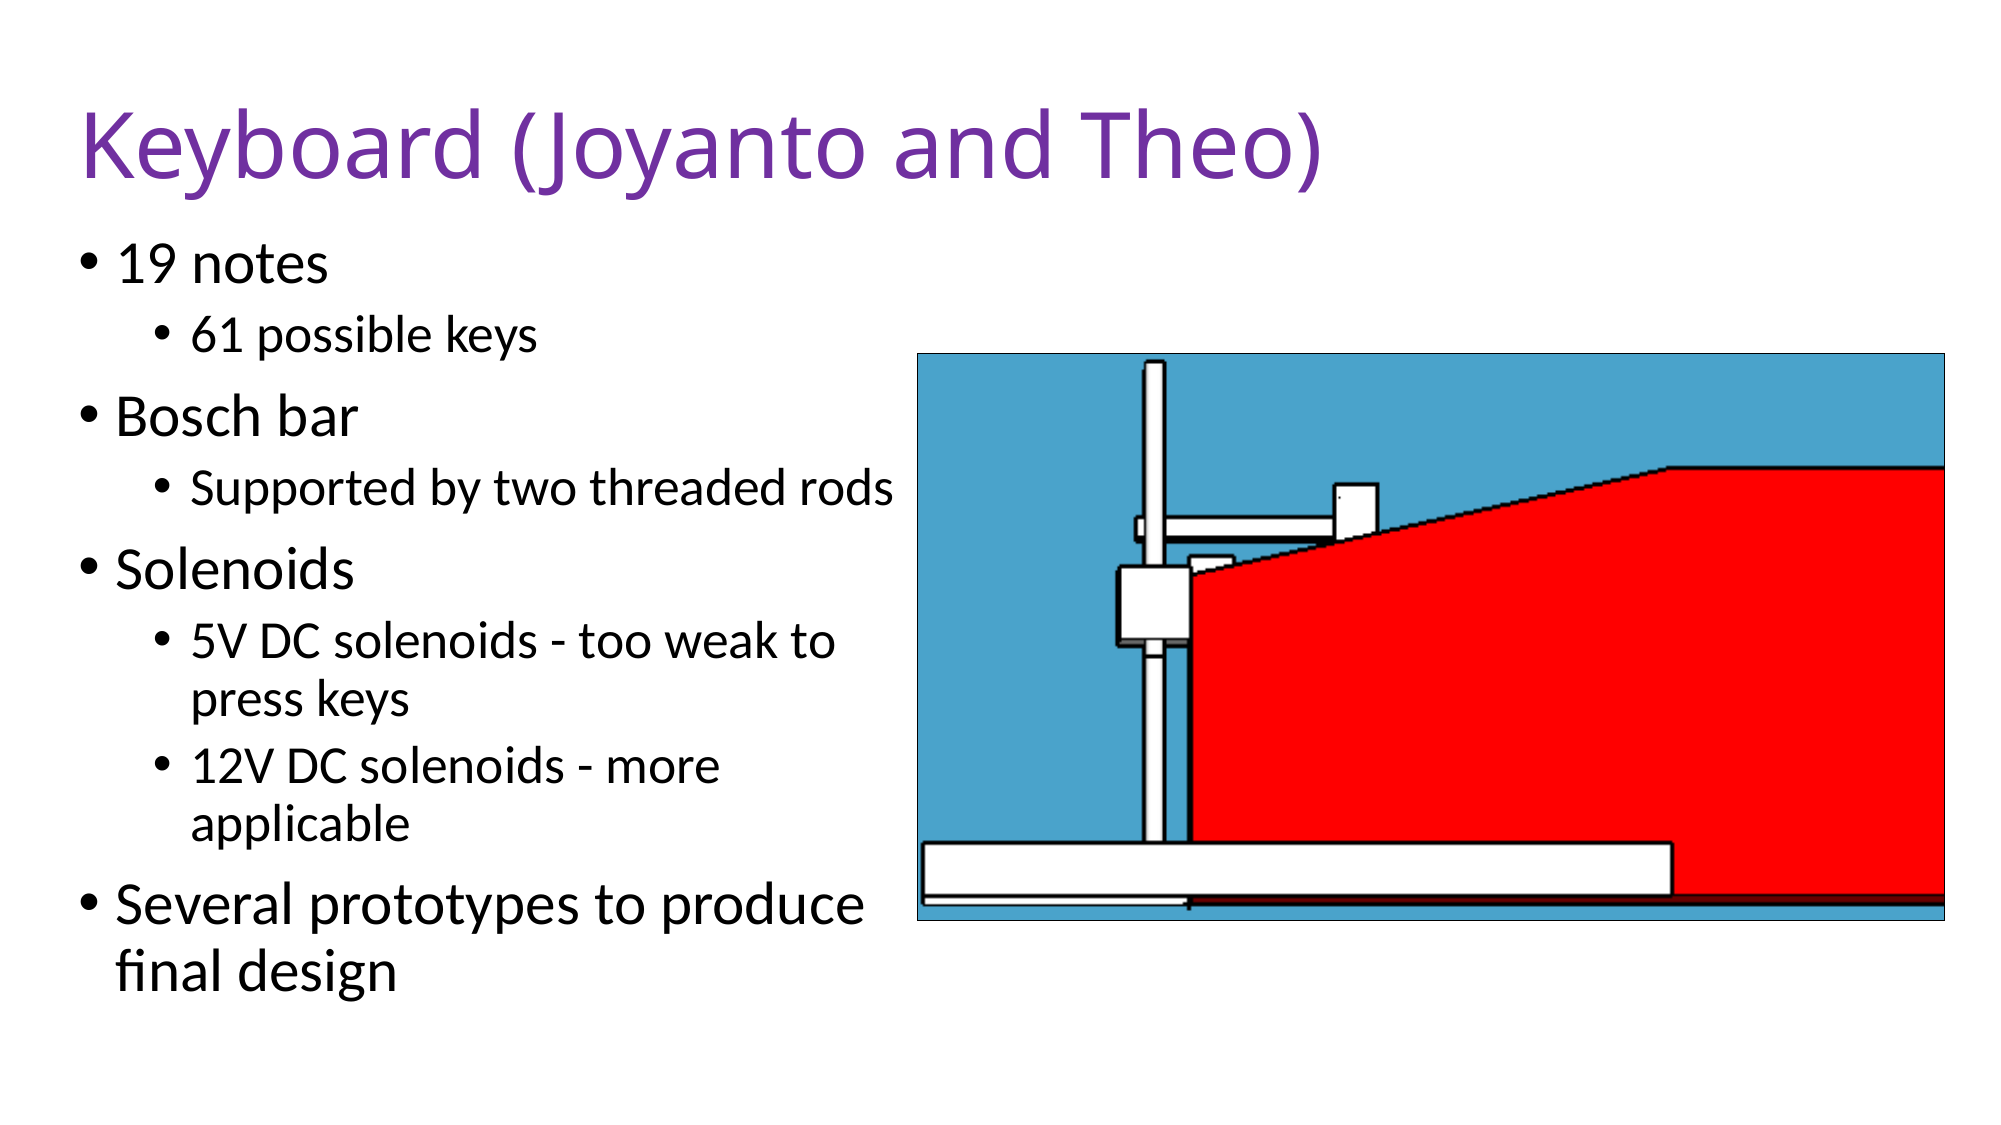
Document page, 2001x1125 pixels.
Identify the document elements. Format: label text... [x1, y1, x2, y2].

picture [917, 353, 1945, 921]
title Keyboard (Joyanto and Theo) [63, 39, 1789, 258]
list 19 notes 61 possible keys Bosch bar Supported by two threaded rods Solenoids 5V DC solenoids - too weak to press keys 12V DC solenoids - more applicable Several prototypes to produce final design [63, 223, 914, 1017]
